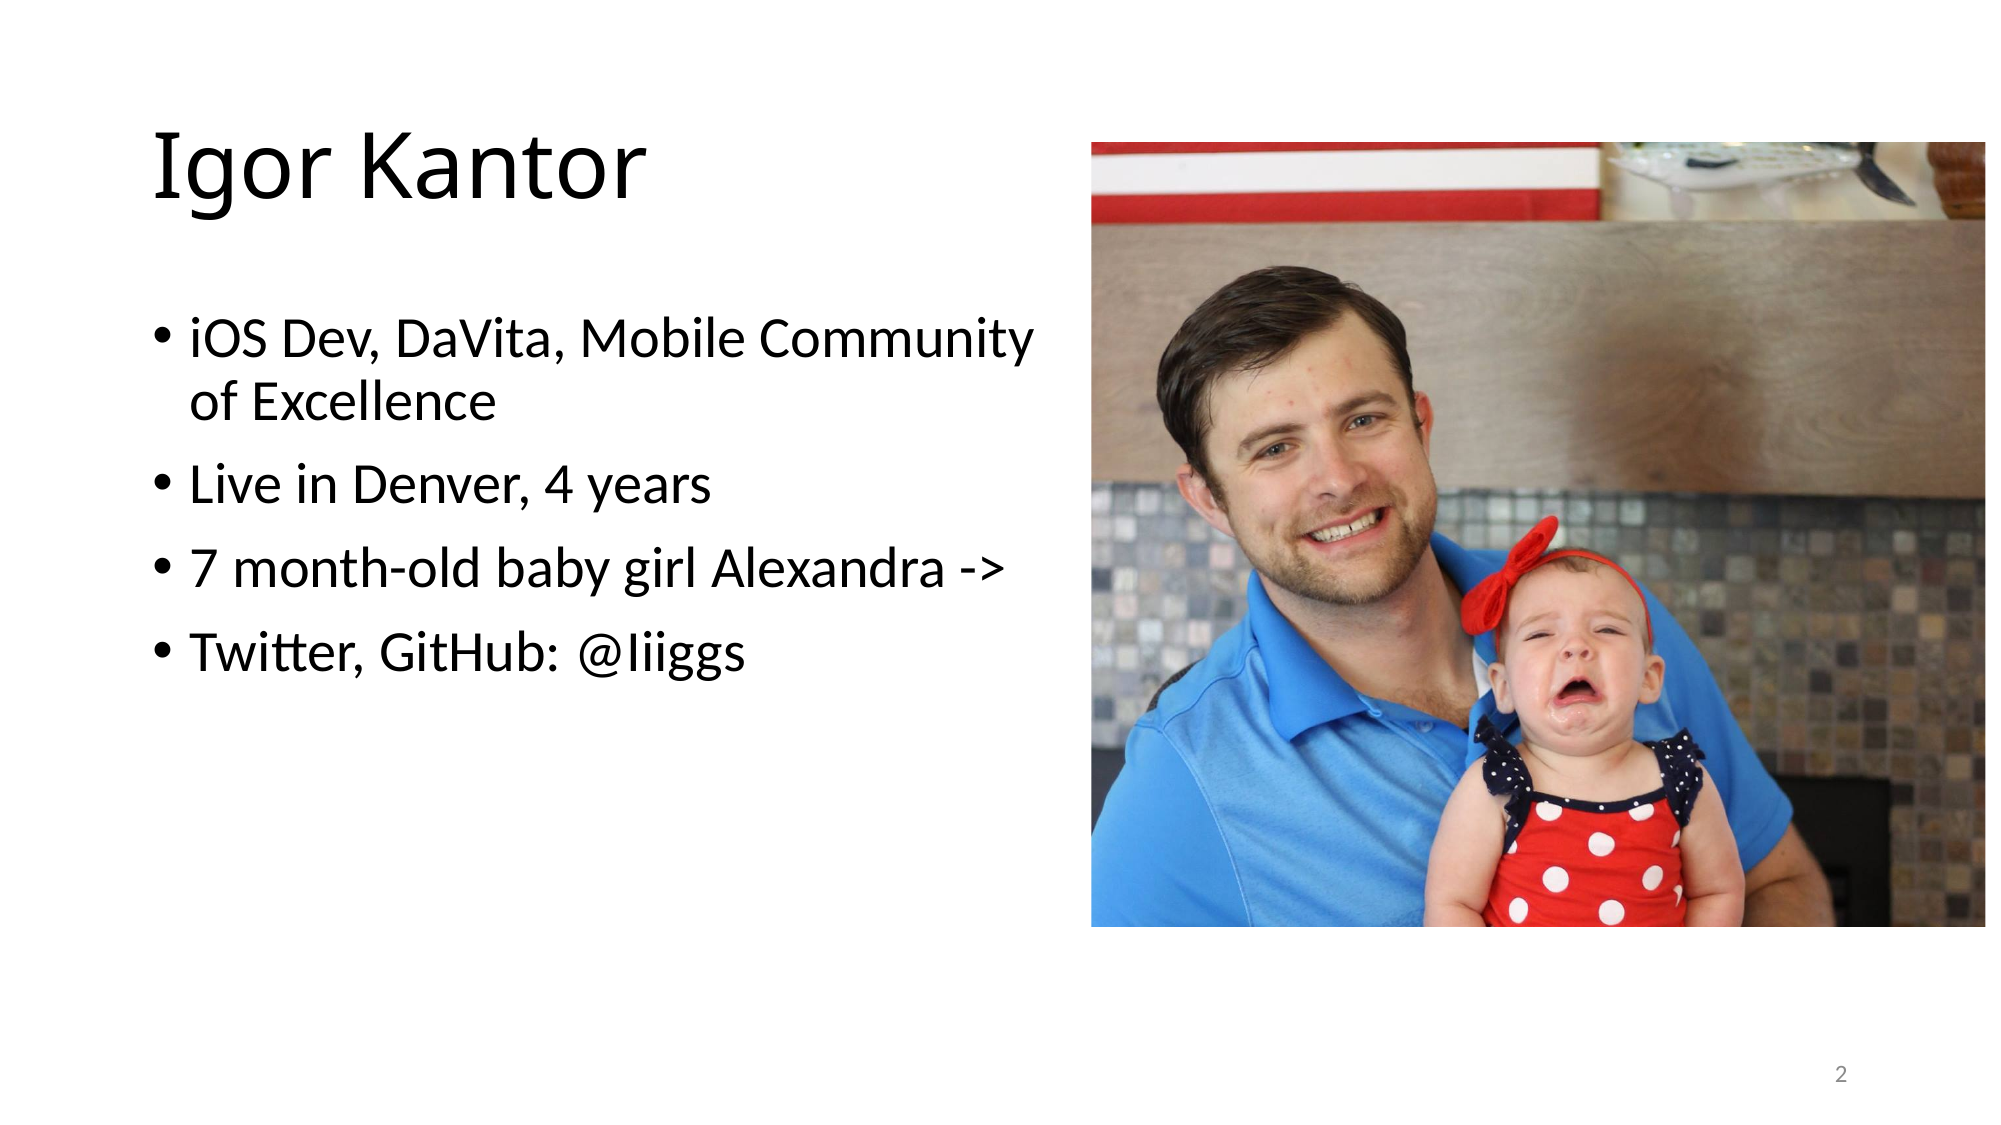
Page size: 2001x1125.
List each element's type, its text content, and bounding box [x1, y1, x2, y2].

list iOS Dev, DaVita, Mobile Community of Excellence Live in Denver, 4 years 7 month-old baby girl Alexandra -> Twitter, GitHub: @Iiiggs [137, 299, 1066, 1014]
title Igor Kantor [137, 59, 1863, 278]
picture [1091, 142, 1986, 927]
slide_number 2 [1412, 1042, 1863, 1103]
